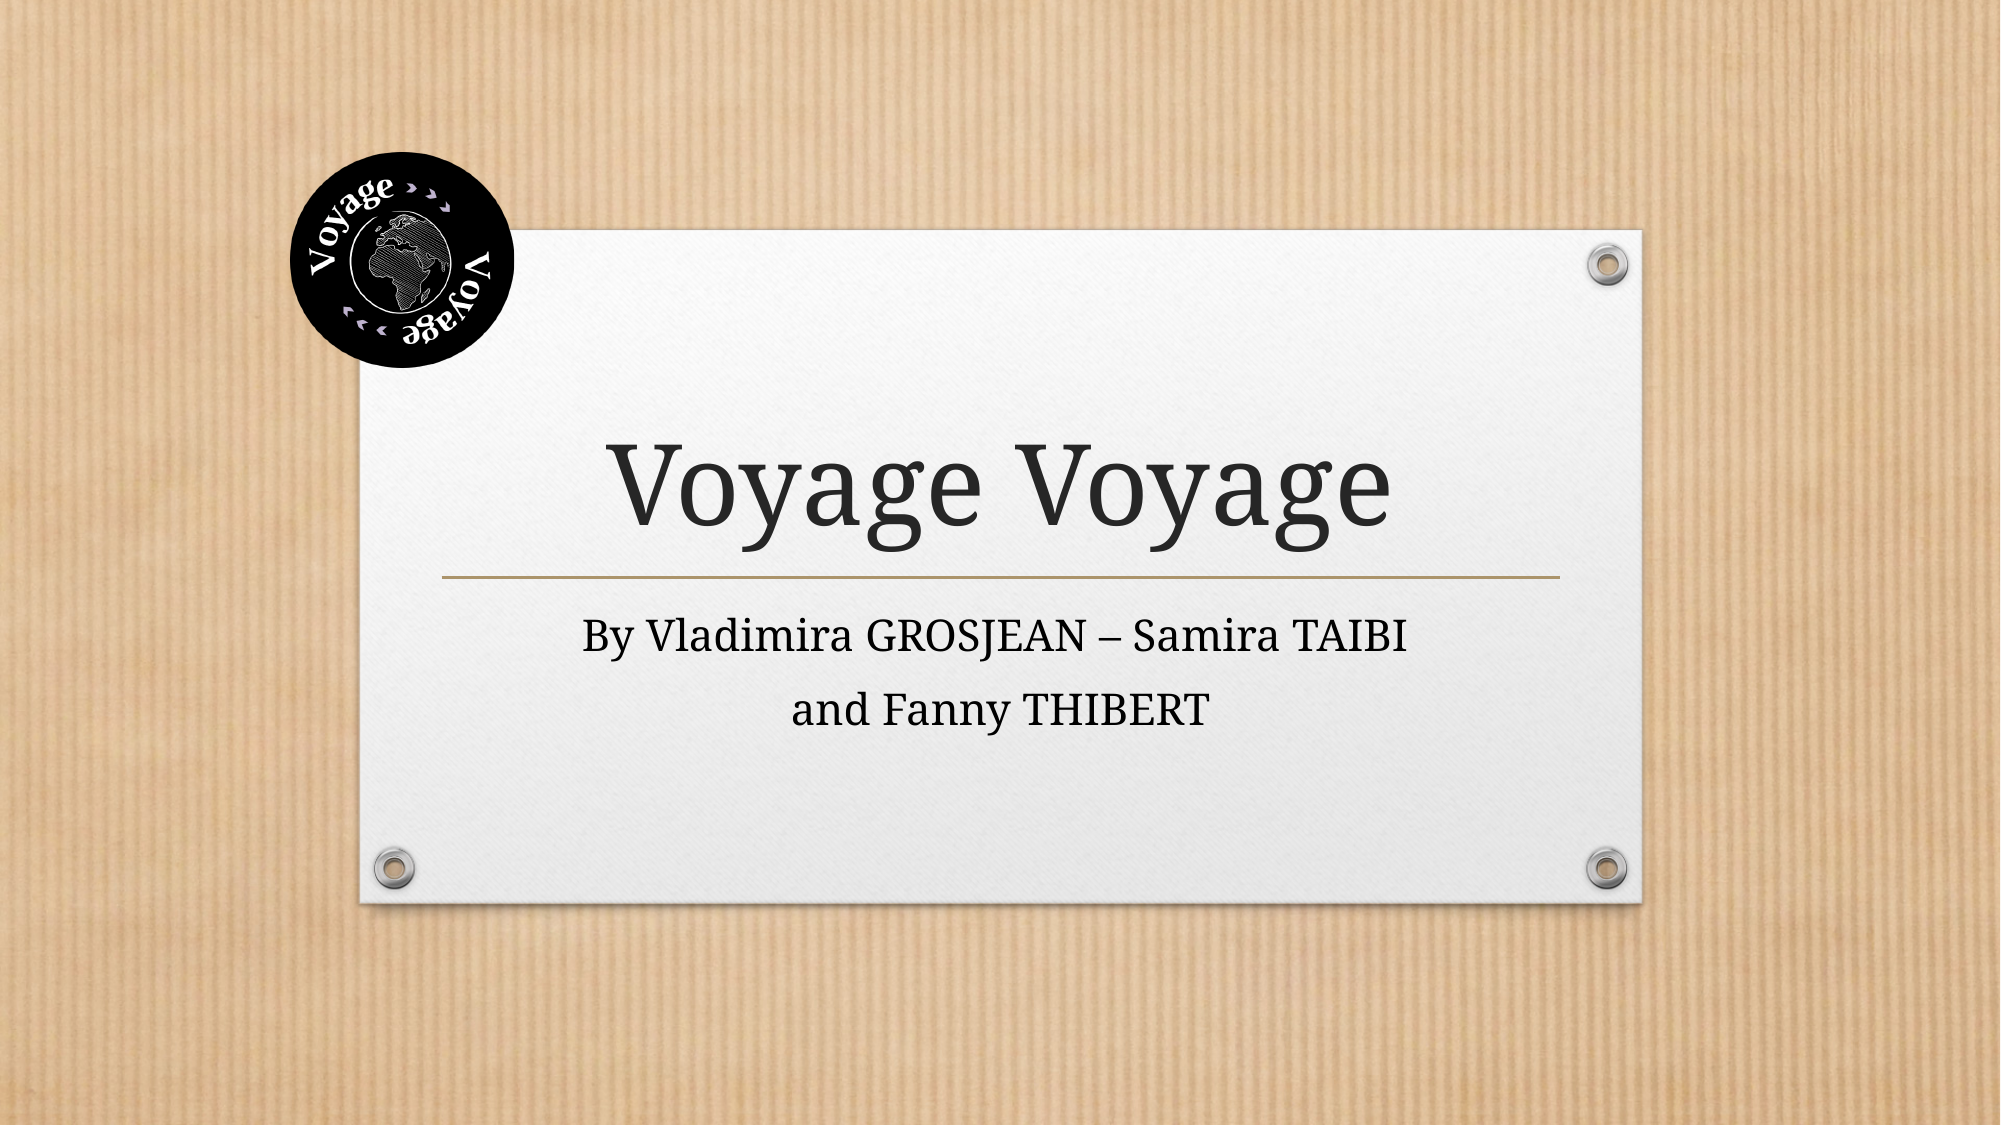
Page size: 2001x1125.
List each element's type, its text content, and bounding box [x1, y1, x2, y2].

picture [0, 0, 2001, 1125]
subtitle By Vladimira GROSJEAN – Samira TAIBI and Fanny THIBERT [441, 600, 1560, 817]
title Voyage Voyage [441, 306, 1560, 556]
